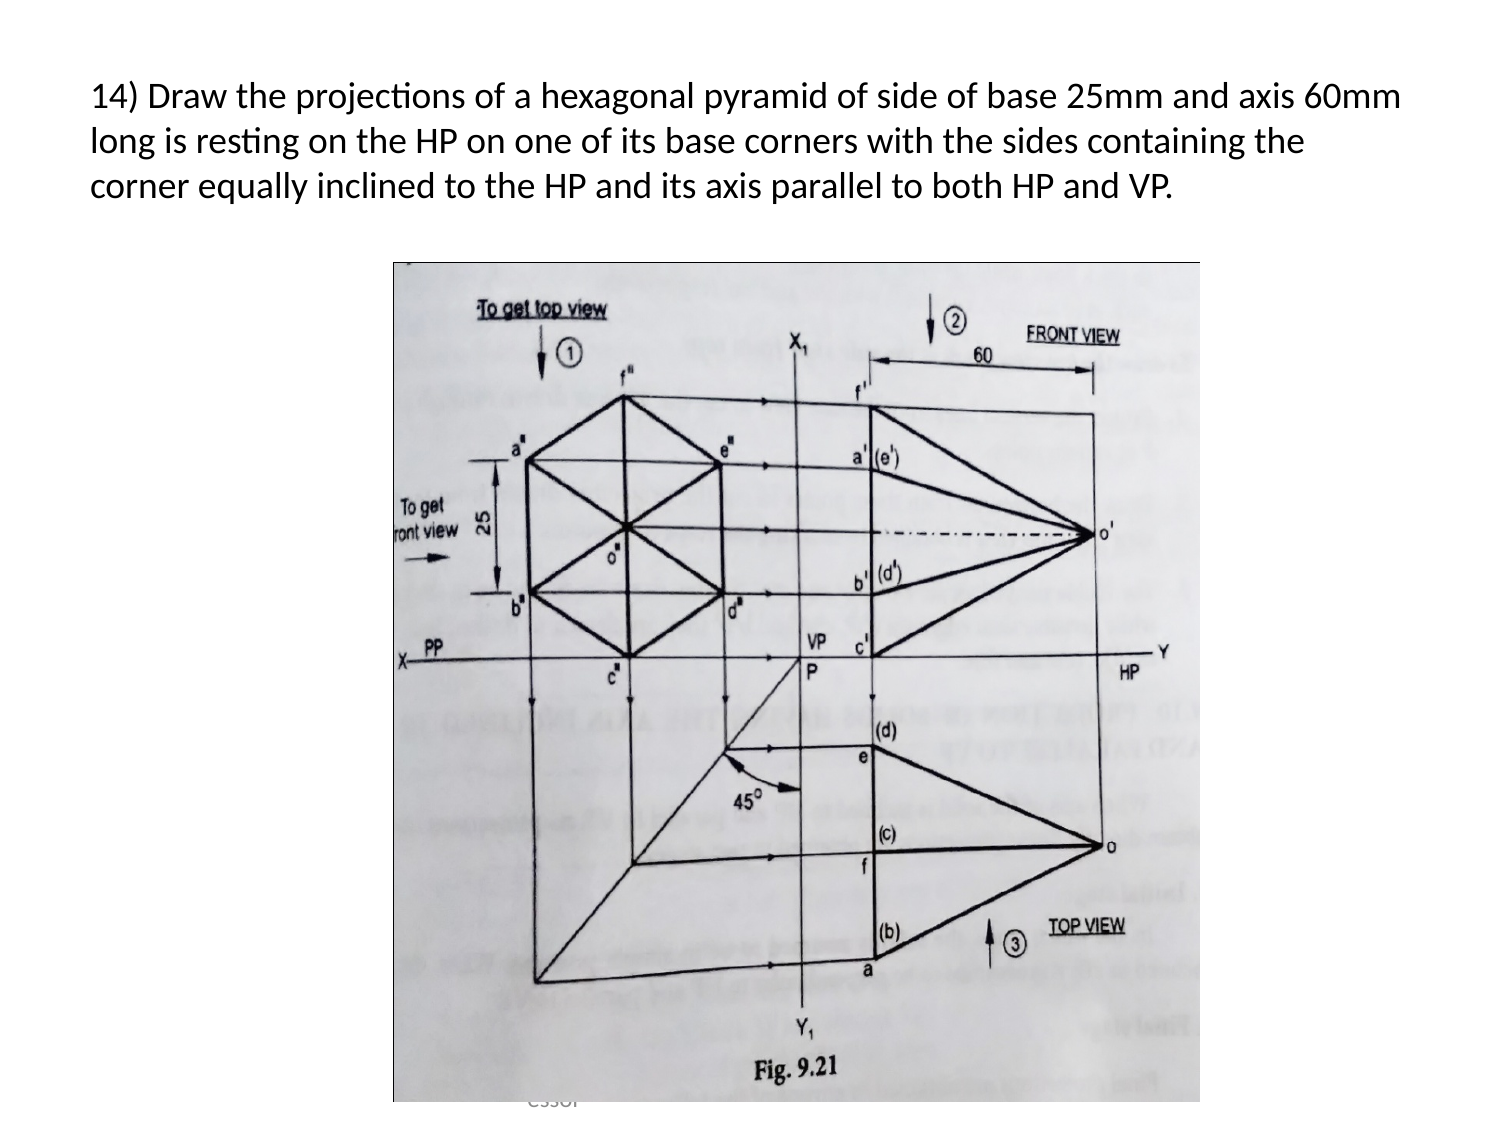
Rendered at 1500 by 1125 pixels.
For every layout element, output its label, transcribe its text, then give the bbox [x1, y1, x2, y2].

title 14) Draw the projections of a hexagonal pyramid of side of base 25mm and axis 60mm long is resting on the HP on one of its base corners with the sides containing the corner equally inclined to the HP and its axis parallel to both HP and VP. [75, 45, 1425, 233]
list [392, 262, 1201, 1103]
